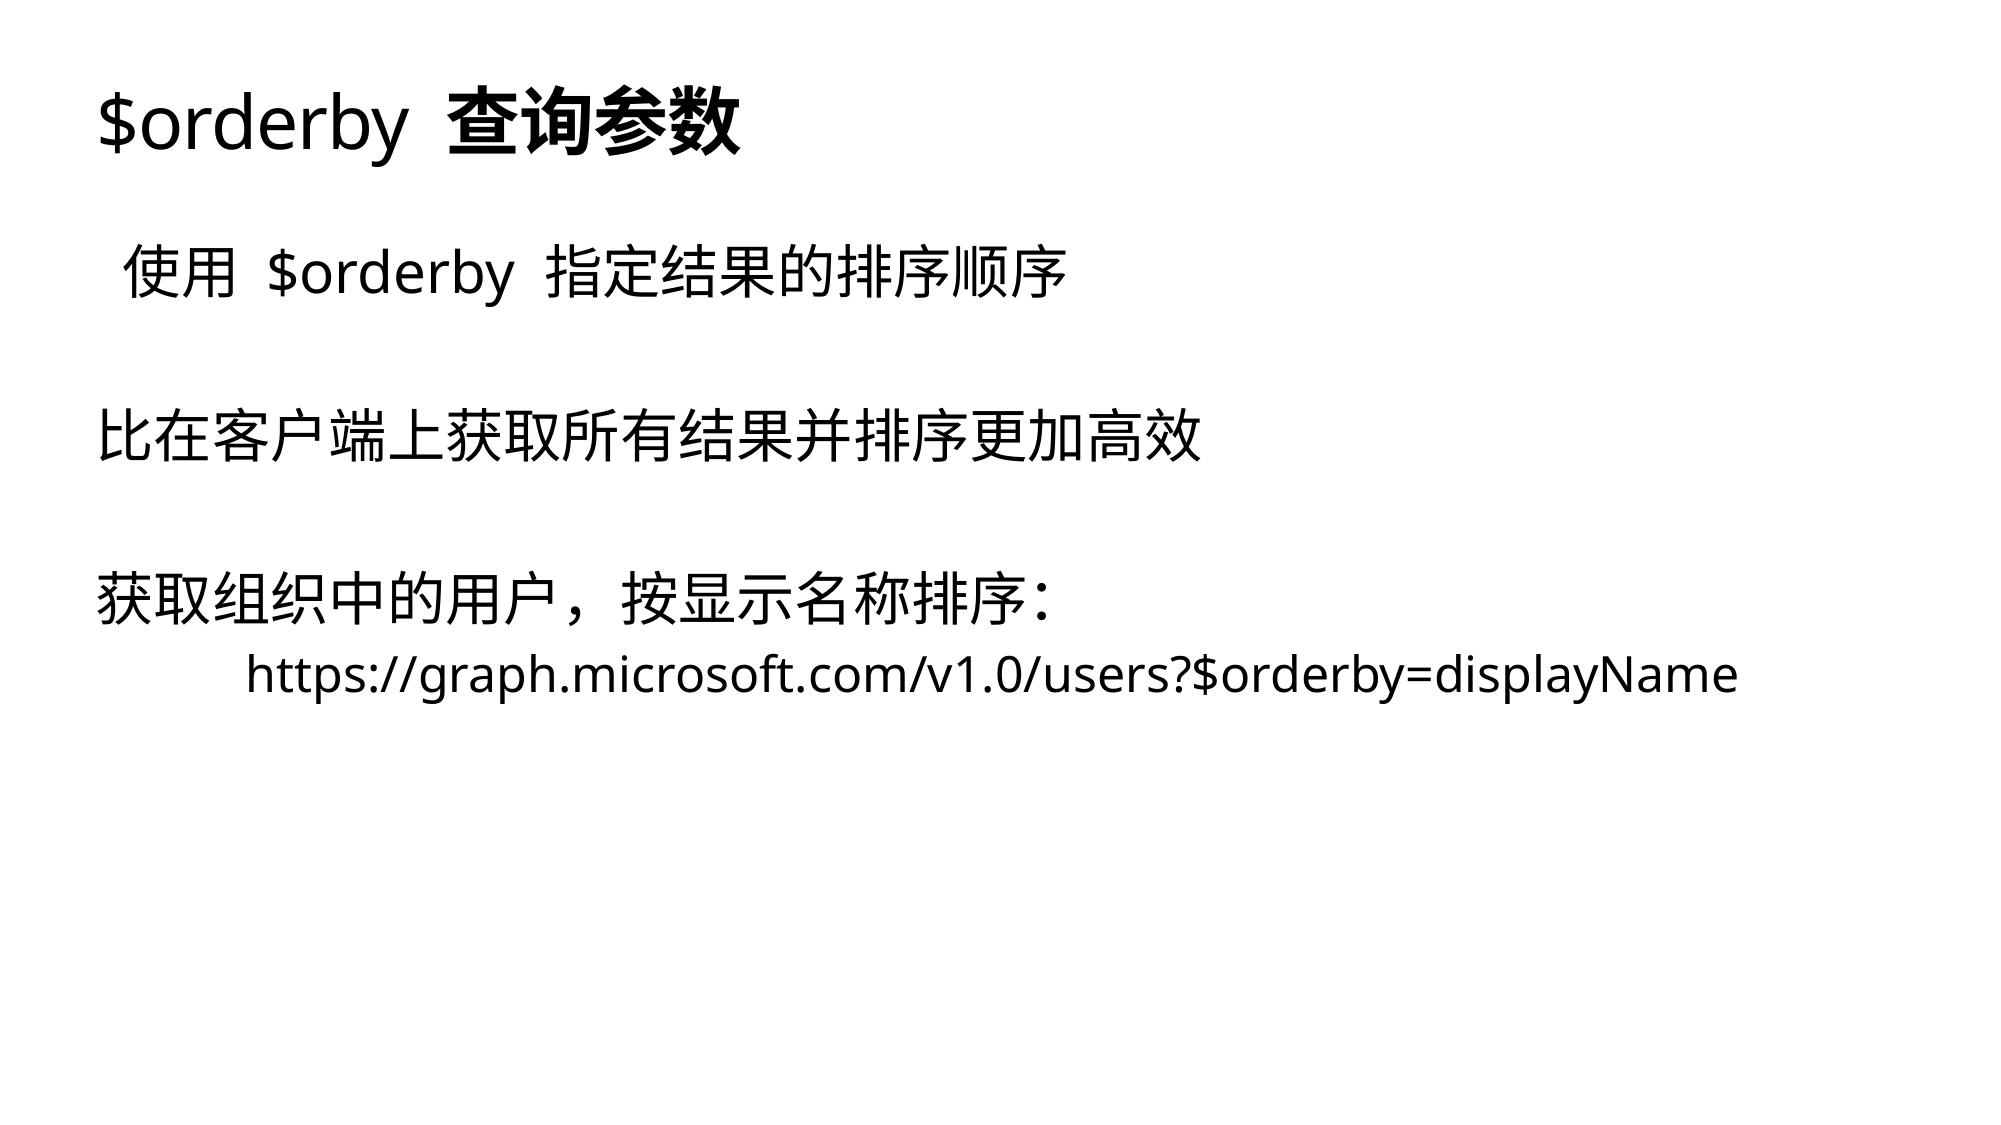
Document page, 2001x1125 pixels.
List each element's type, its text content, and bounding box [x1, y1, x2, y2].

list 使用 $orderby 指定结果的排序顺序 比在客户端上获取所有结果并排序更加高效 获取组织中的用户，按显示名称排序： https://graph.microsoft.com/v1.0/users?$orderby=displayName [95, 235, 1904, 803]
title $orderby 查询参数 [96, 75, 1960, 166]
